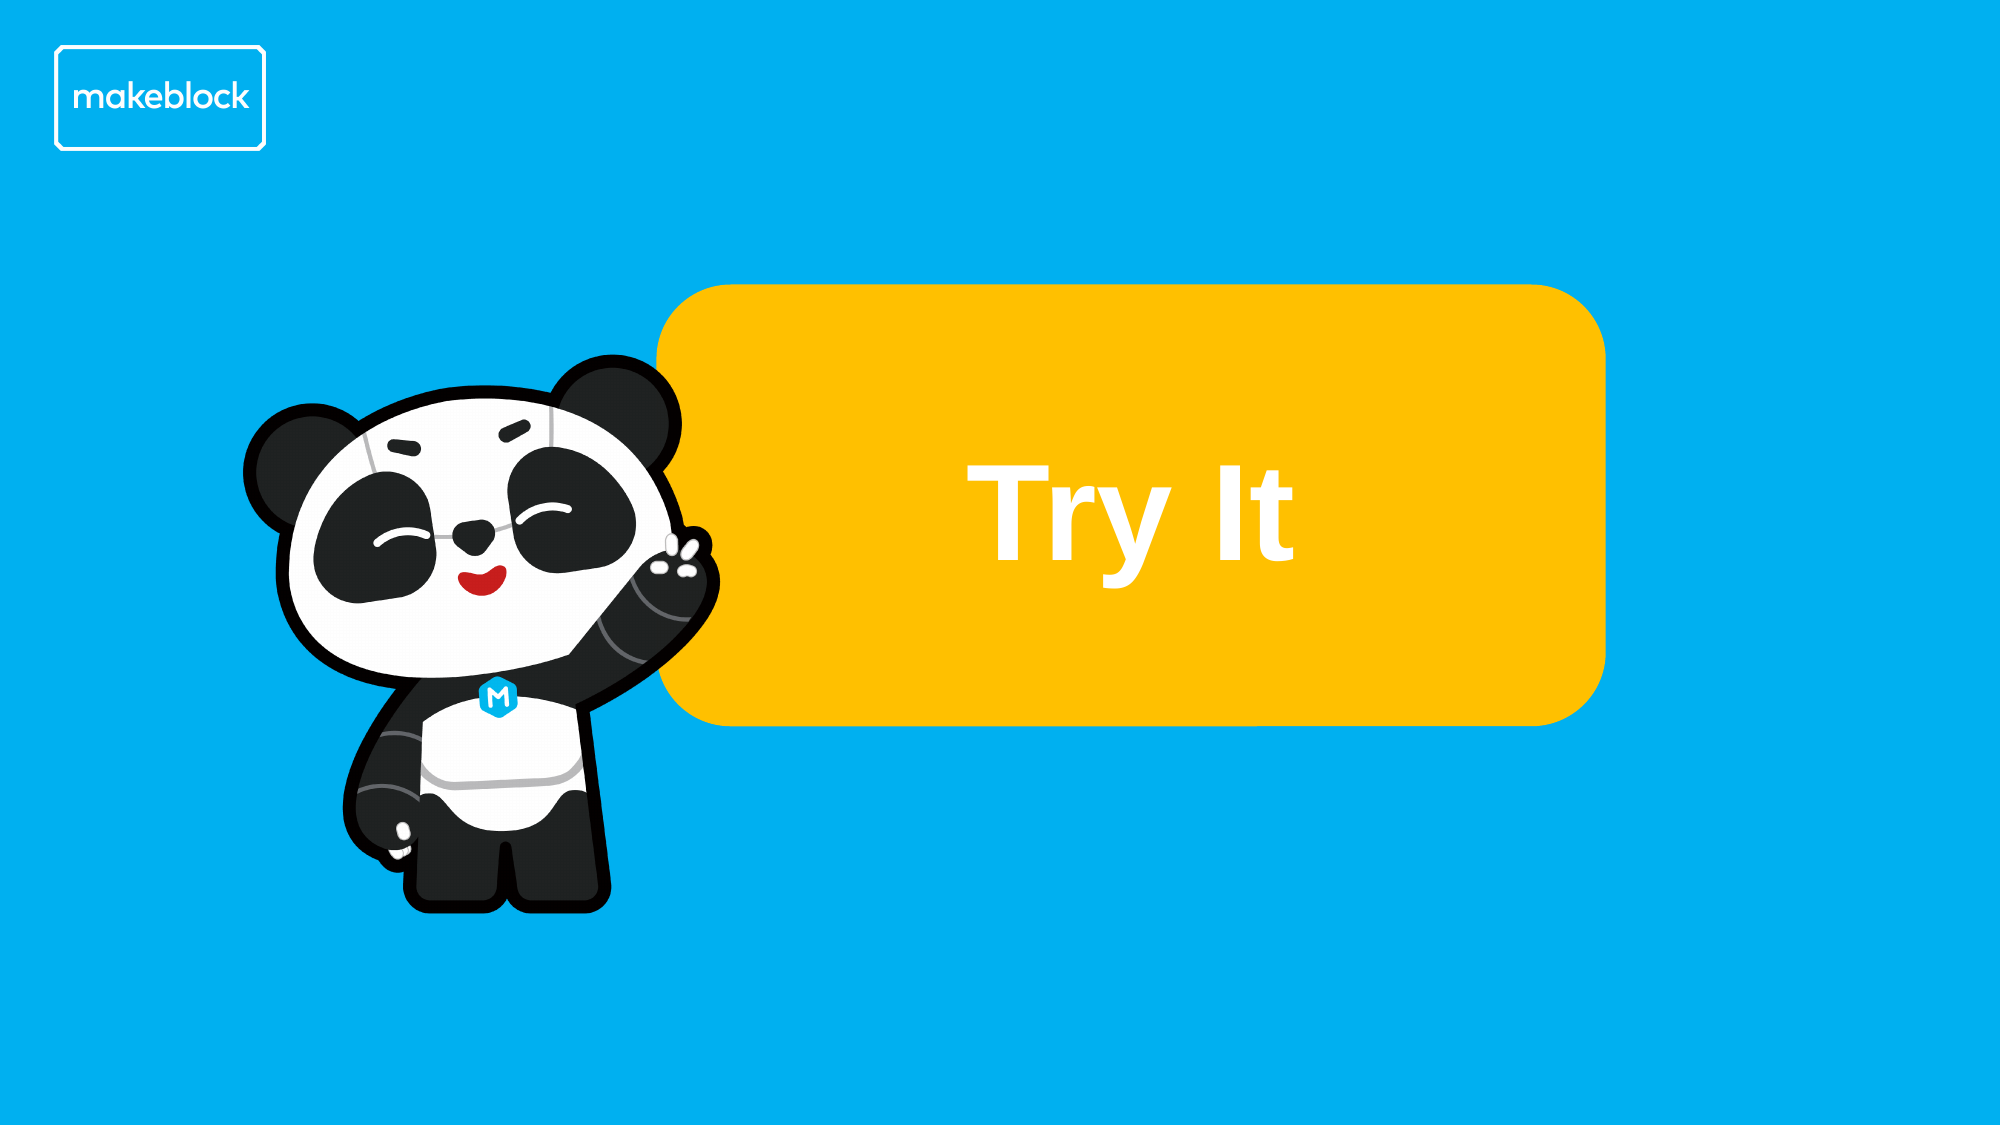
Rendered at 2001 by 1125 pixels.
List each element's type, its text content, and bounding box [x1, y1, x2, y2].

picture [55, 46, 265, 150]
text_box Try It [659, 285, 1605, 726]
picture [244, 344, 771, 912]
